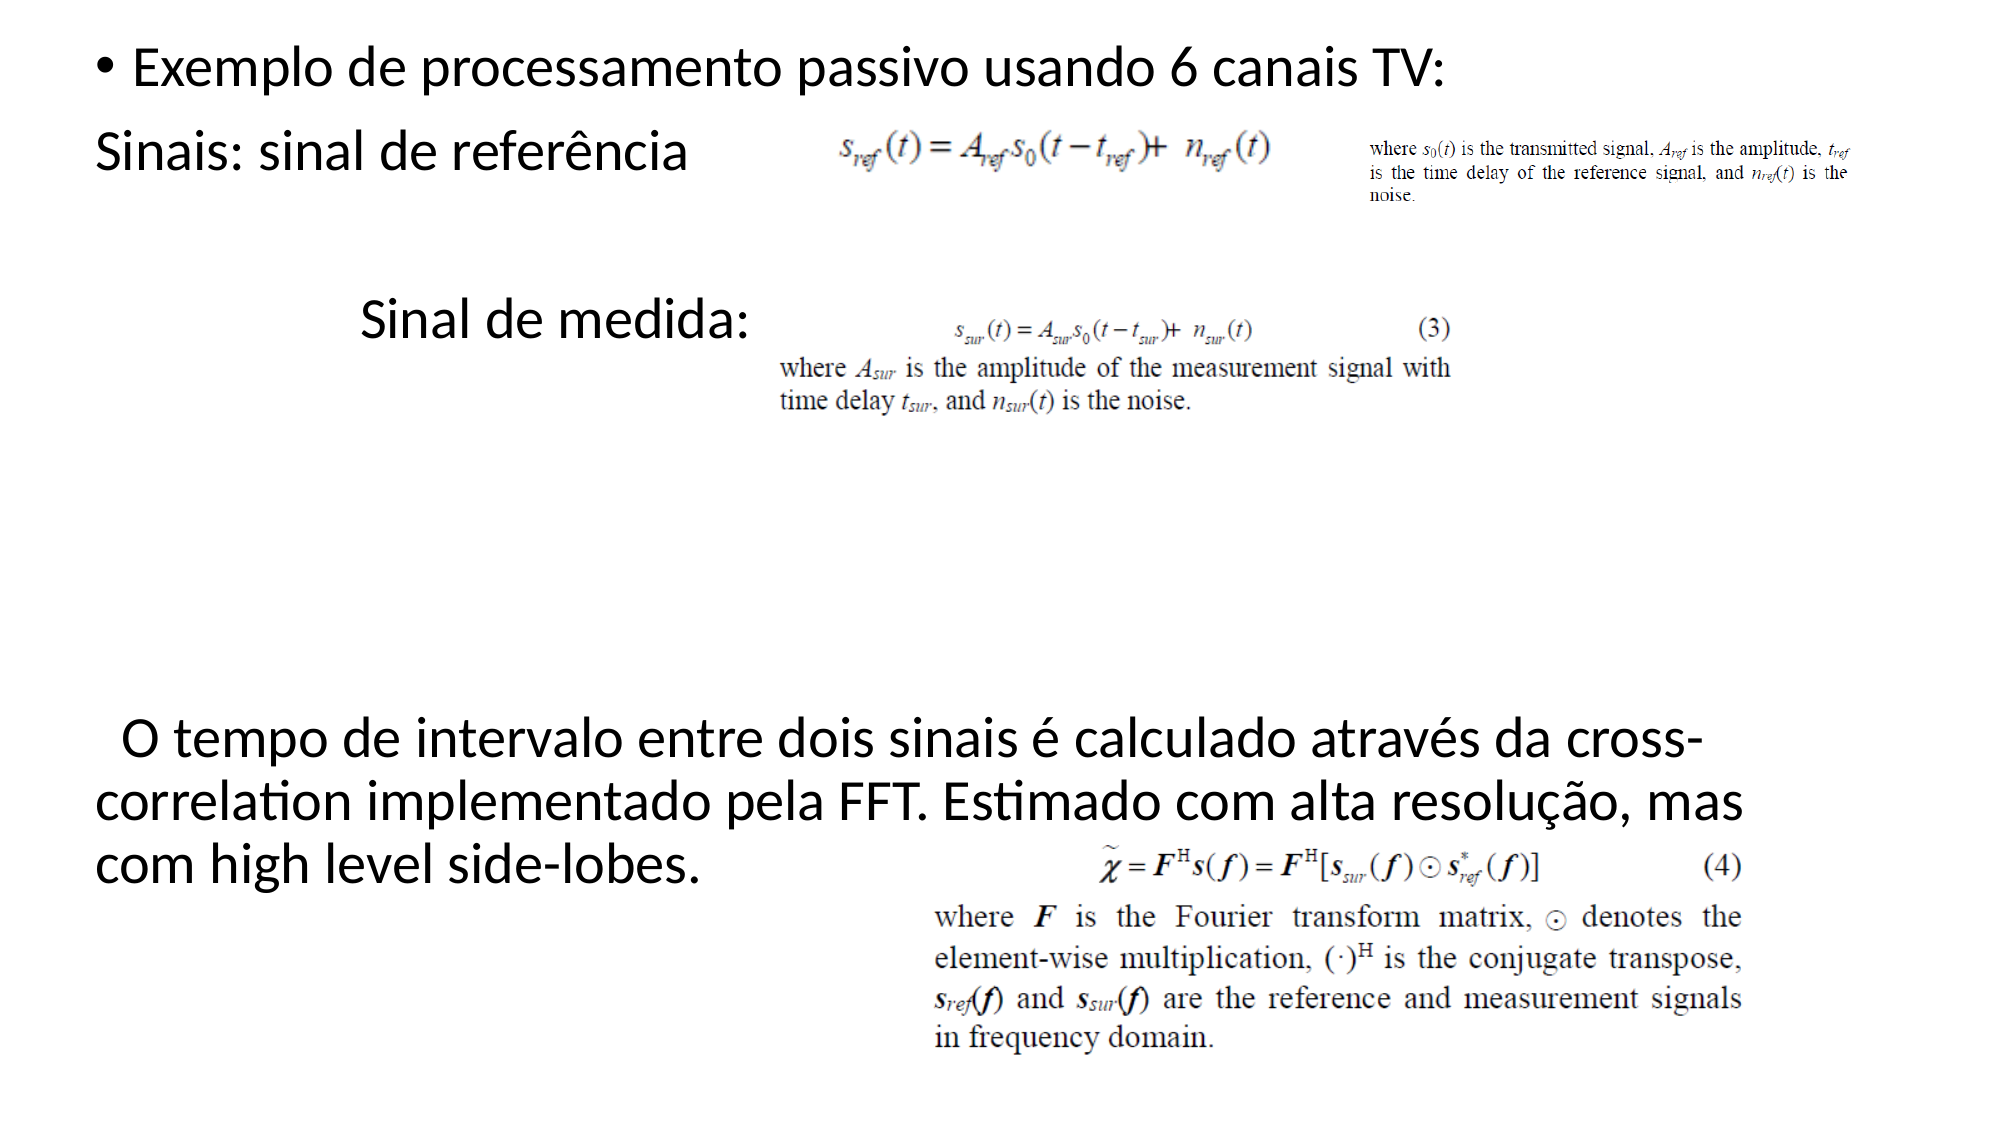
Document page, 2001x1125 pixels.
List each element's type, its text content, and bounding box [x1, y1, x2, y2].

list Exemplo de processamento passivo usando 6 canais TV: Sinais: sinal de referência Sinal de medida: O tempo de intervalo entre dois sinais é calculado através da cross-correlation implementado pela FFT. Estimado com alta resolução, mas com high level side-lobes. [80, 29, 1863, 1014]
picture [884, 839, 1831, 1062]
picture [774, 123, 1859, 229]
picture [774, 313, 1472, 417]
